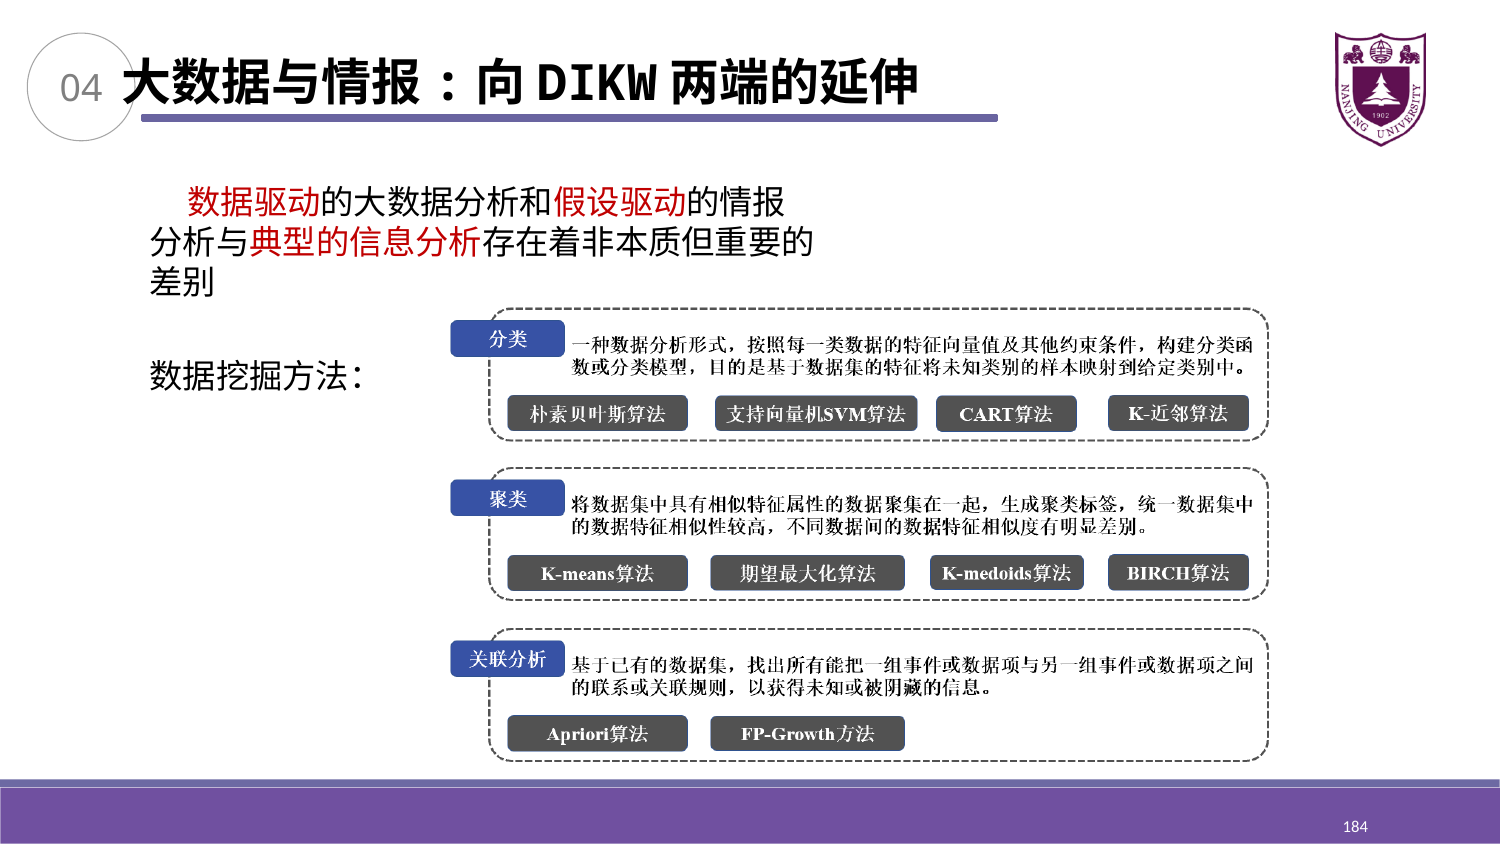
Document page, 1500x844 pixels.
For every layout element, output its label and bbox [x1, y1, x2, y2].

text_box [135, 173, 834, 422]
slide_number [1218, 803, 1380, 844]
picture [1334, 31, 1427, 147]
picture [430, 292, 1286, 775]
text_box [25, 31, 998, 143]
